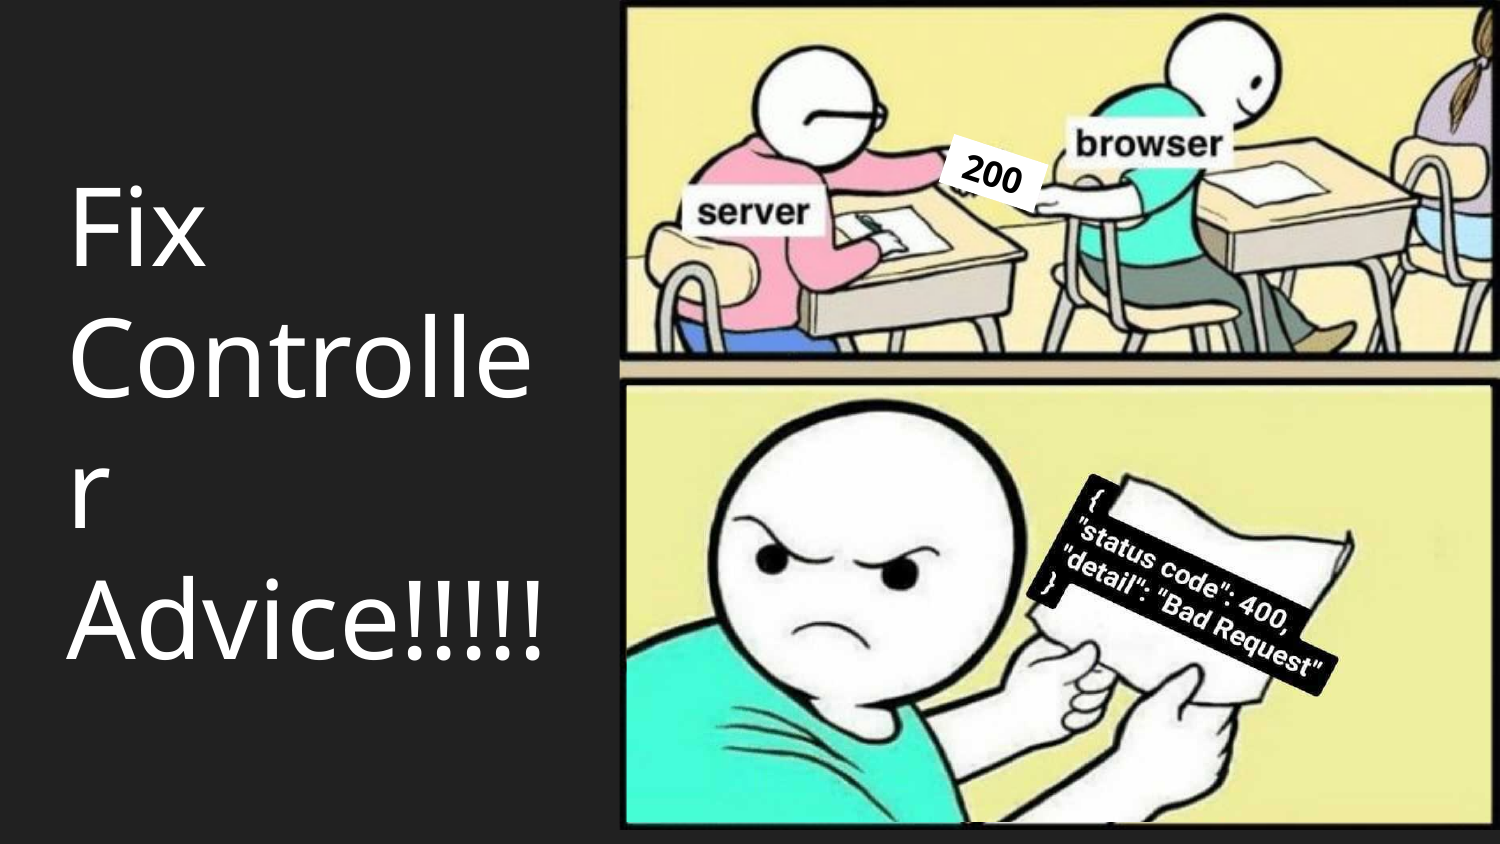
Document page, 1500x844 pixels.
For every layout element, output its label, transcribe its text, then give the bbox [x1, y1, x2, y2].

picture [619, 0, 1500, 830]
title Fix Controller Advice!!!!! [51, 72, 568, 765]
